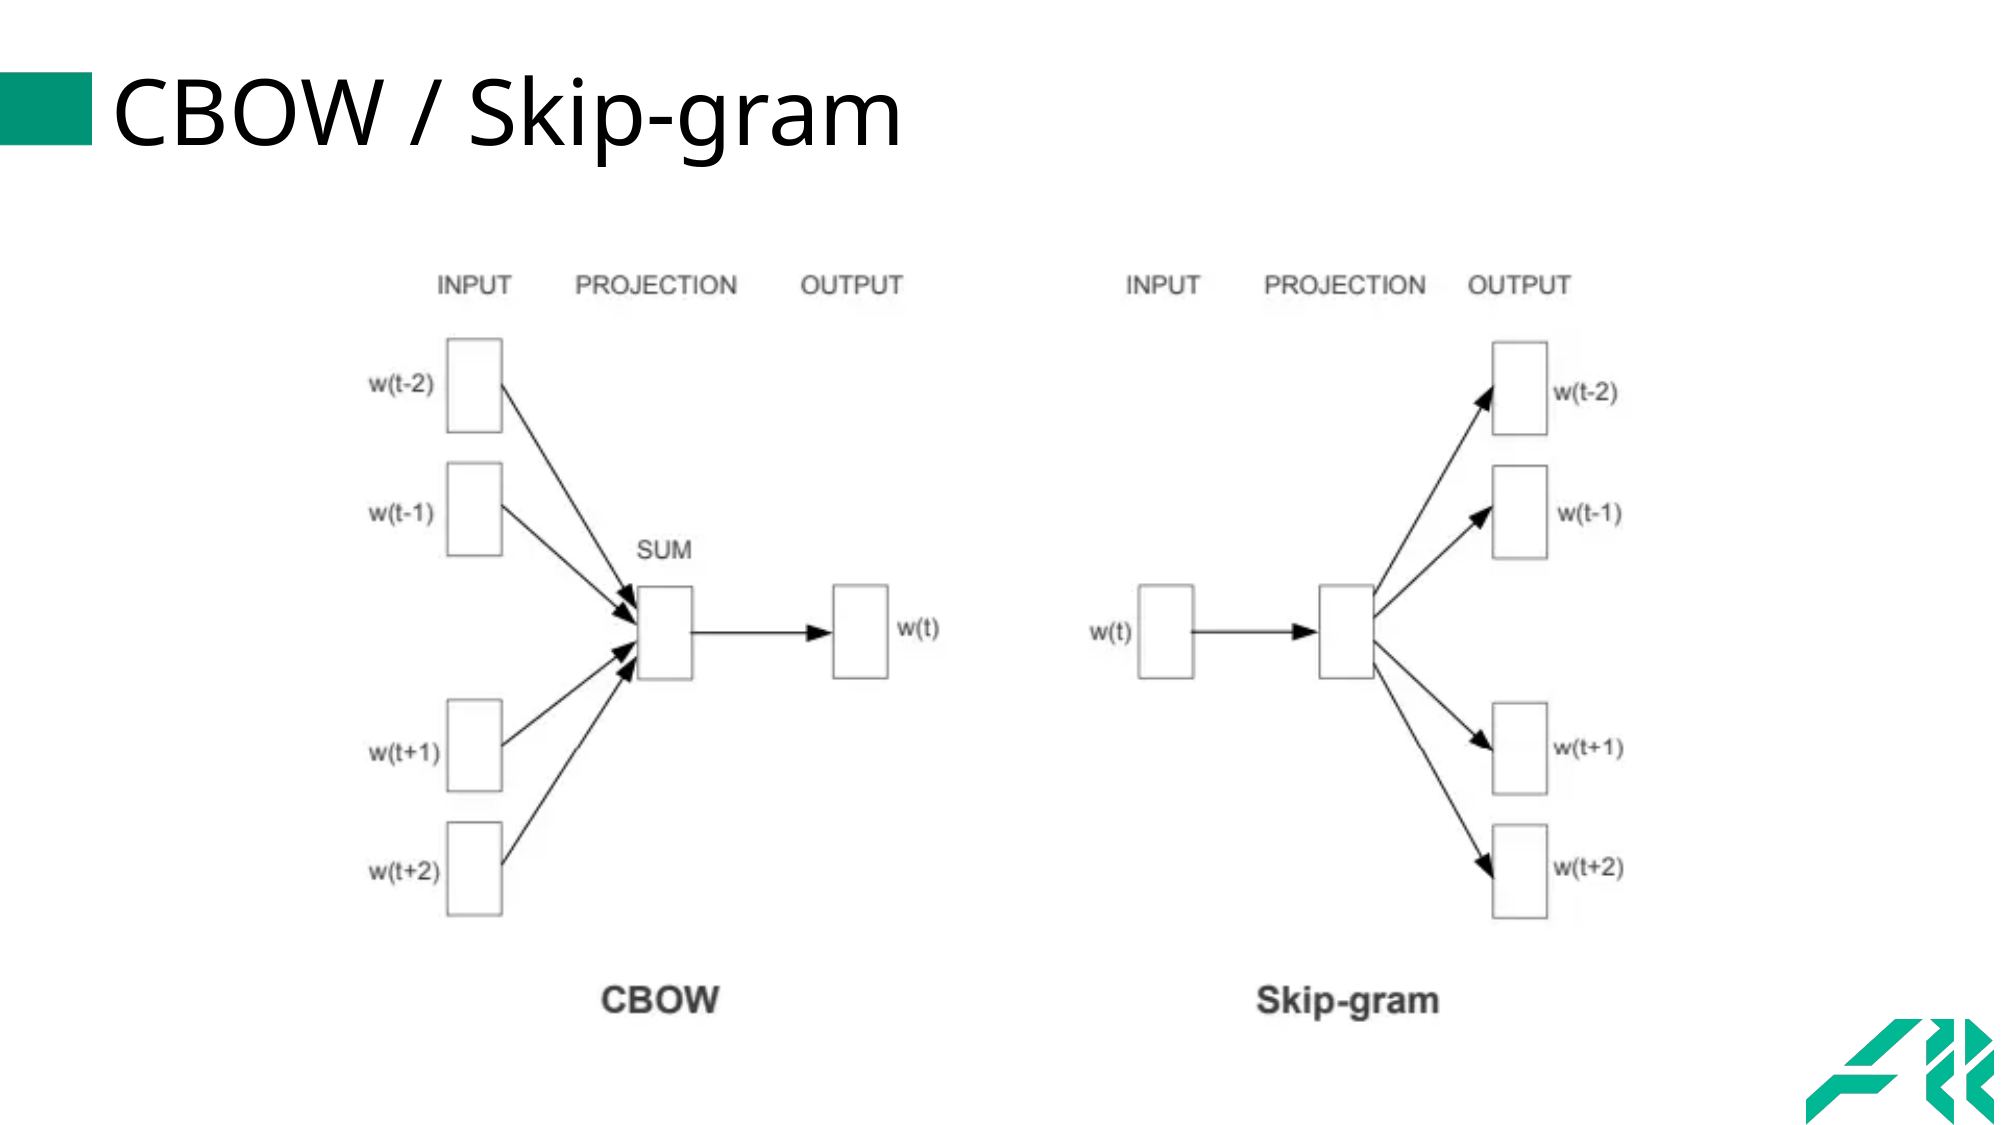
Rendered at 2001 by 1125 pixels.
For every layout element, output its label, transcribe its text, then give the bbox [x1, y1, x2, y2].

picture [293, 210, 1707, 1050]
picture [1806, 1019, 1995, 1125]
picture [0, 42, 93, 147]
title CBOW / Skip-gram [91, 46, 1999, 172]
